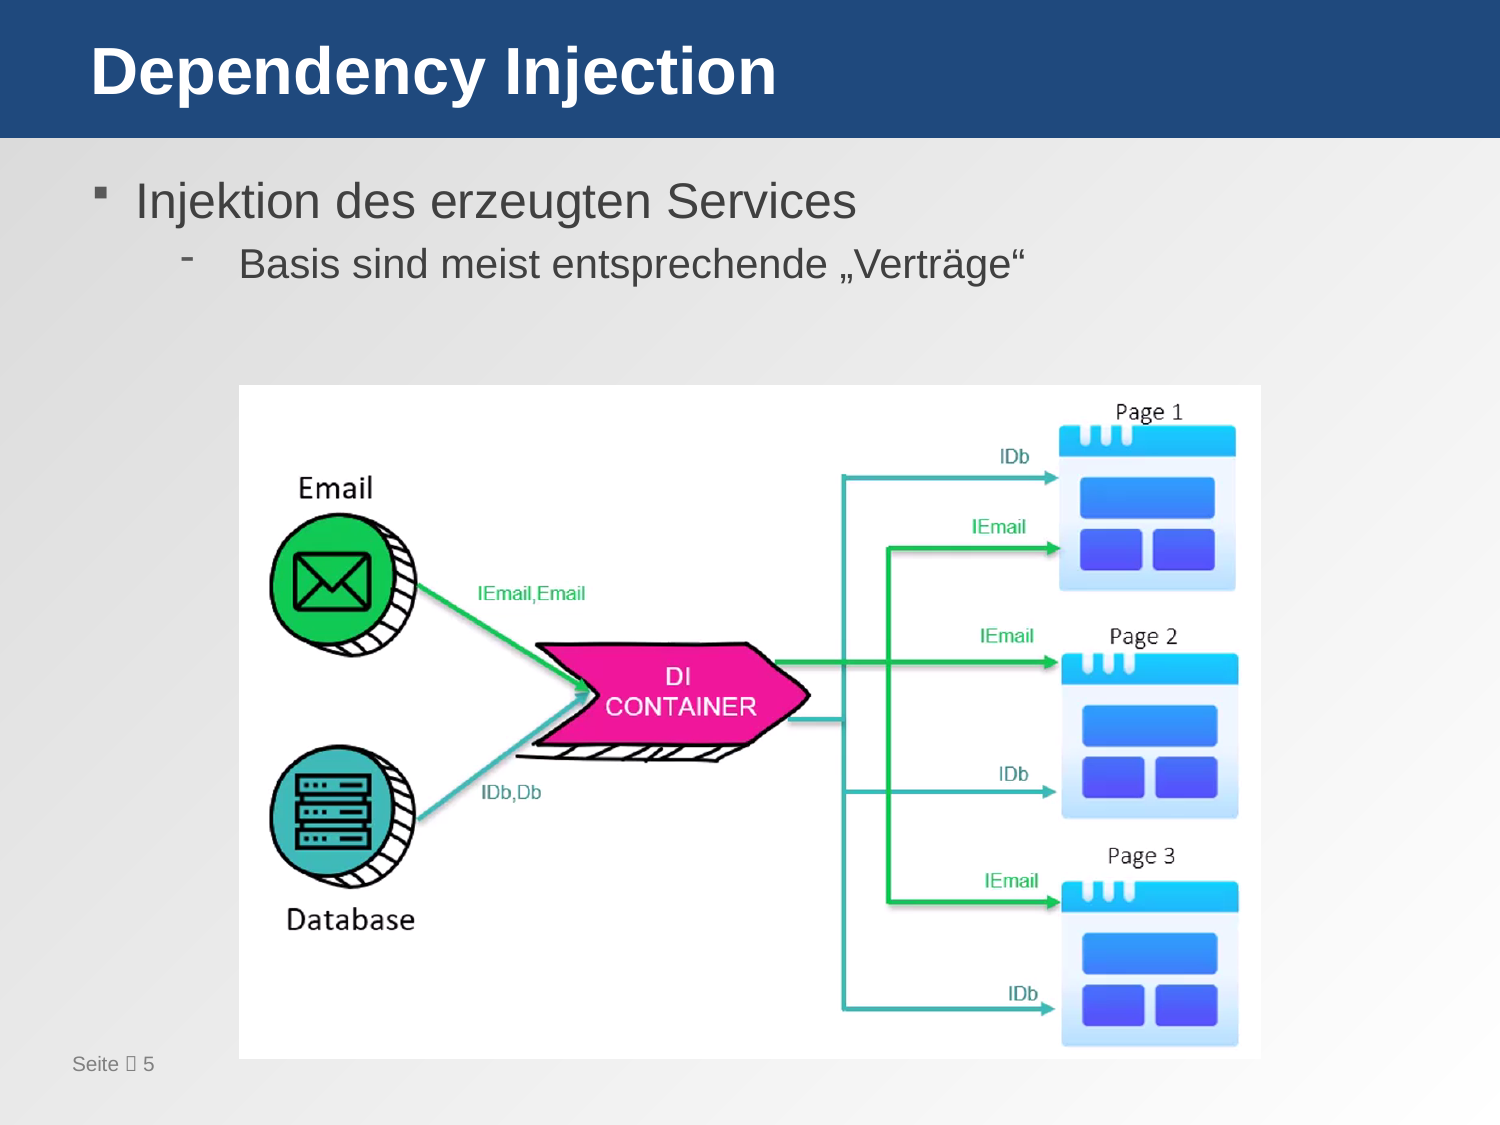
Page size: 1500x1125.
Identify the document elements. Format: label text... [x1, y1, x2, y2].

list Injektion des erzeugten Services Basis sind meist entsprechende „Verträge“ [76, 160, 1424, 917]
picture [238, 385, 1262, 1059]
title Dependency Injection [75, 20, 1425, 208]
